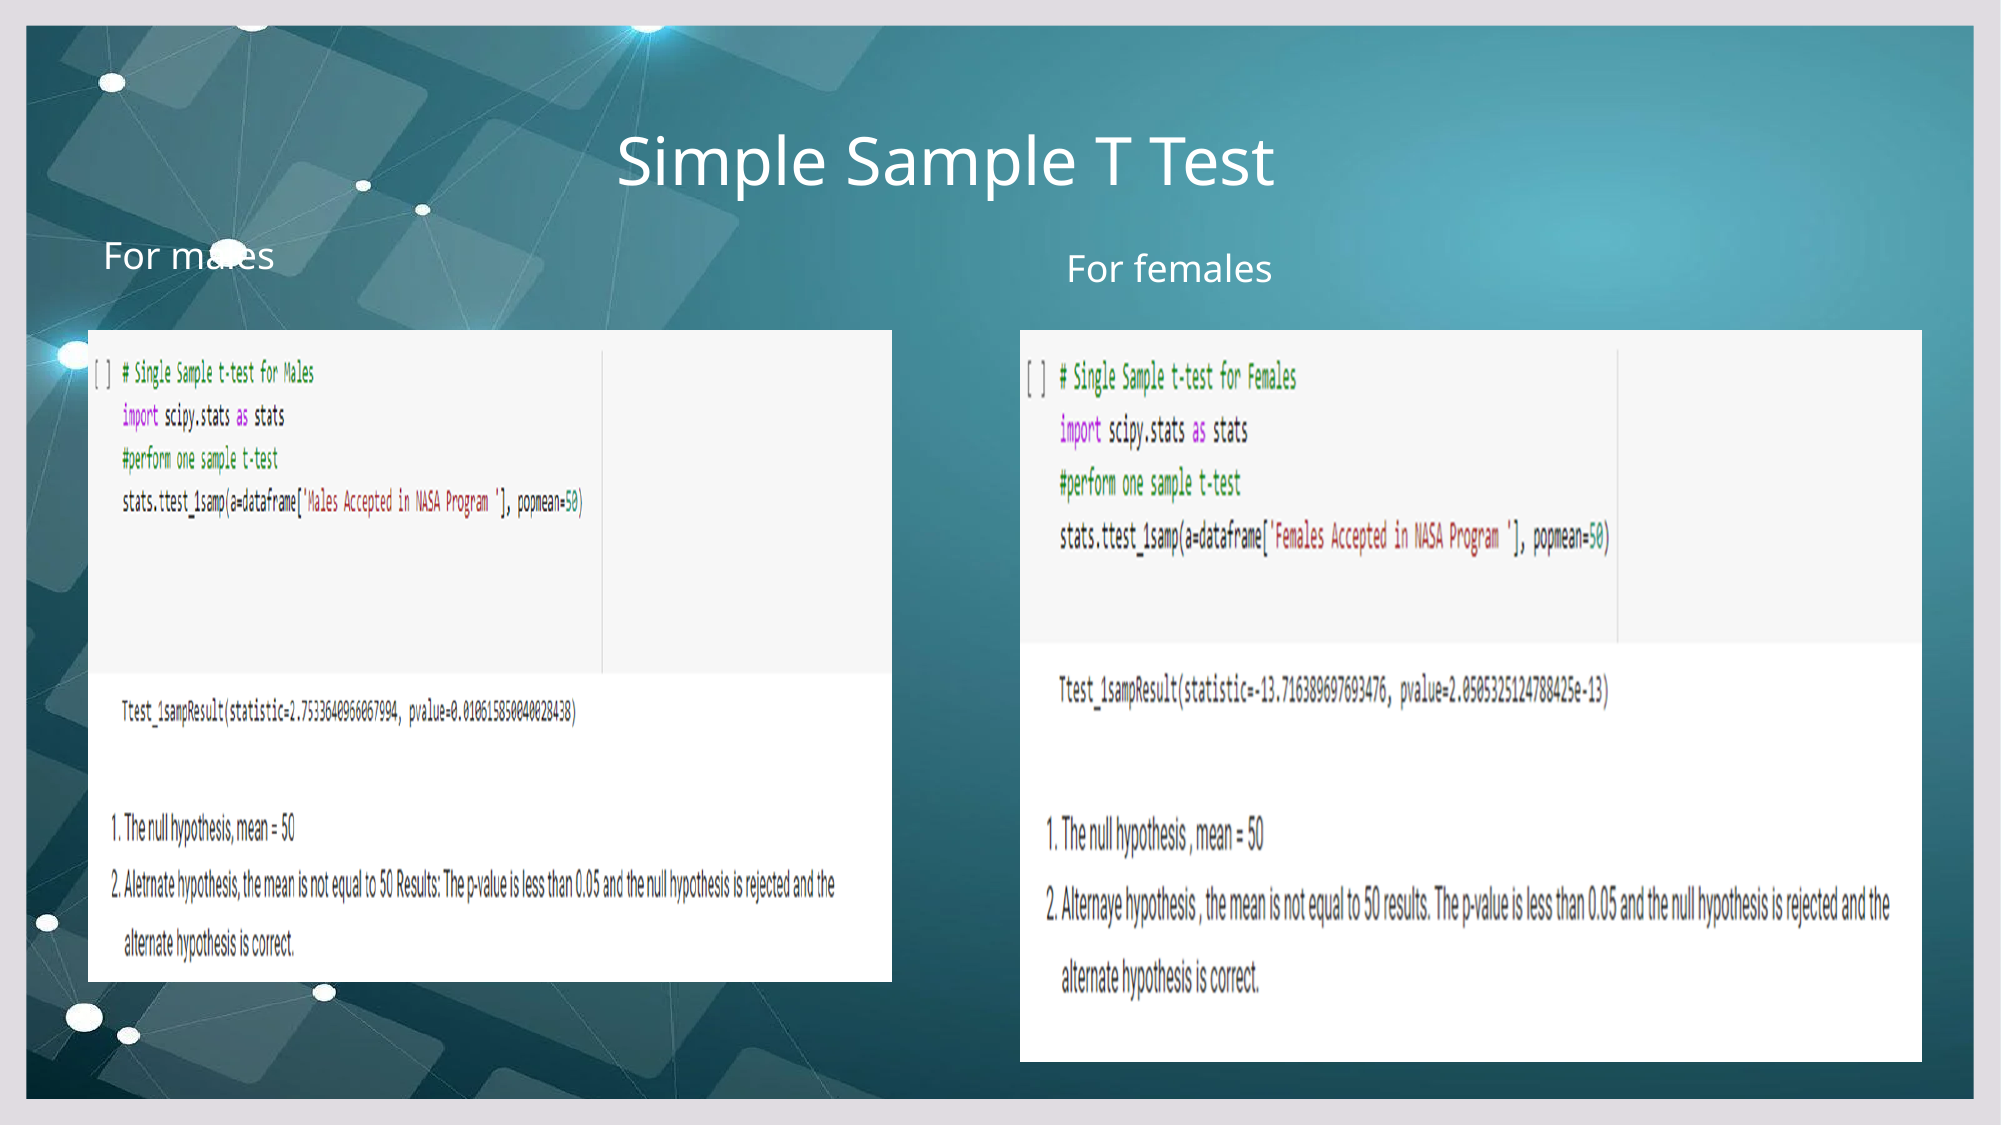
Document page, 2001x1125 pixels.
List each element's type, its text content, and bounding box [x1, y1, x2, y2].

picture [27, 26, 1973, 1099]
title Simple Sample T Test [115, 0, 1778, 206]
text_box For females [1051, 237, 1817, 298]
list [88, 330, 892, 982]
text_box For males [88, 224, 864, 284]
